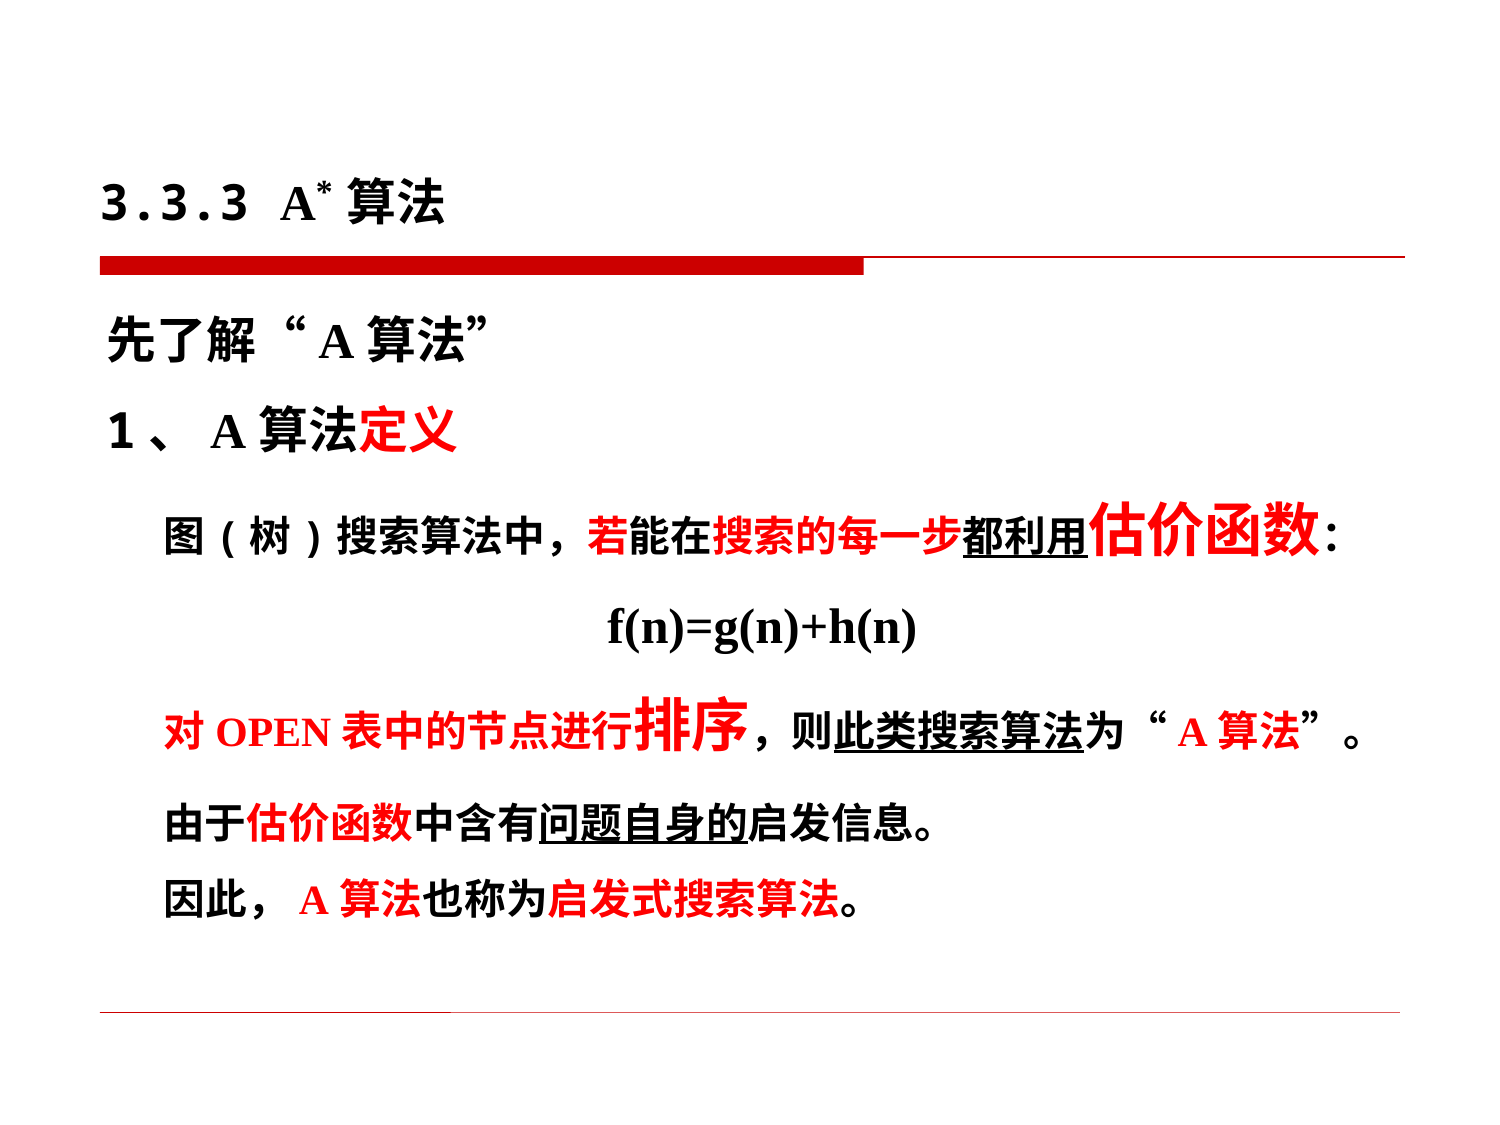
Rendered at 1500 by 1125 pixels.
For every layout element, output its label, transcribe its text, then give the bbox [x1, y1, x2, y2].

text_box 3.3.3 A*算法 [99, 162, 447, 233]
list 先了解“A算法” 1、A算法定义 图(树)搜索算法中，若能在搜索的每一步都利用估价函数： f(n)=g(n)+h(n) 对OPEN表中的节点进行排序，则此类搜索算法为“A算法”。 由于估价函数中含有问题自身的启发信息。 因此，A算法也称为启发式搜索算法。 [106, 278, 1419, 925]
